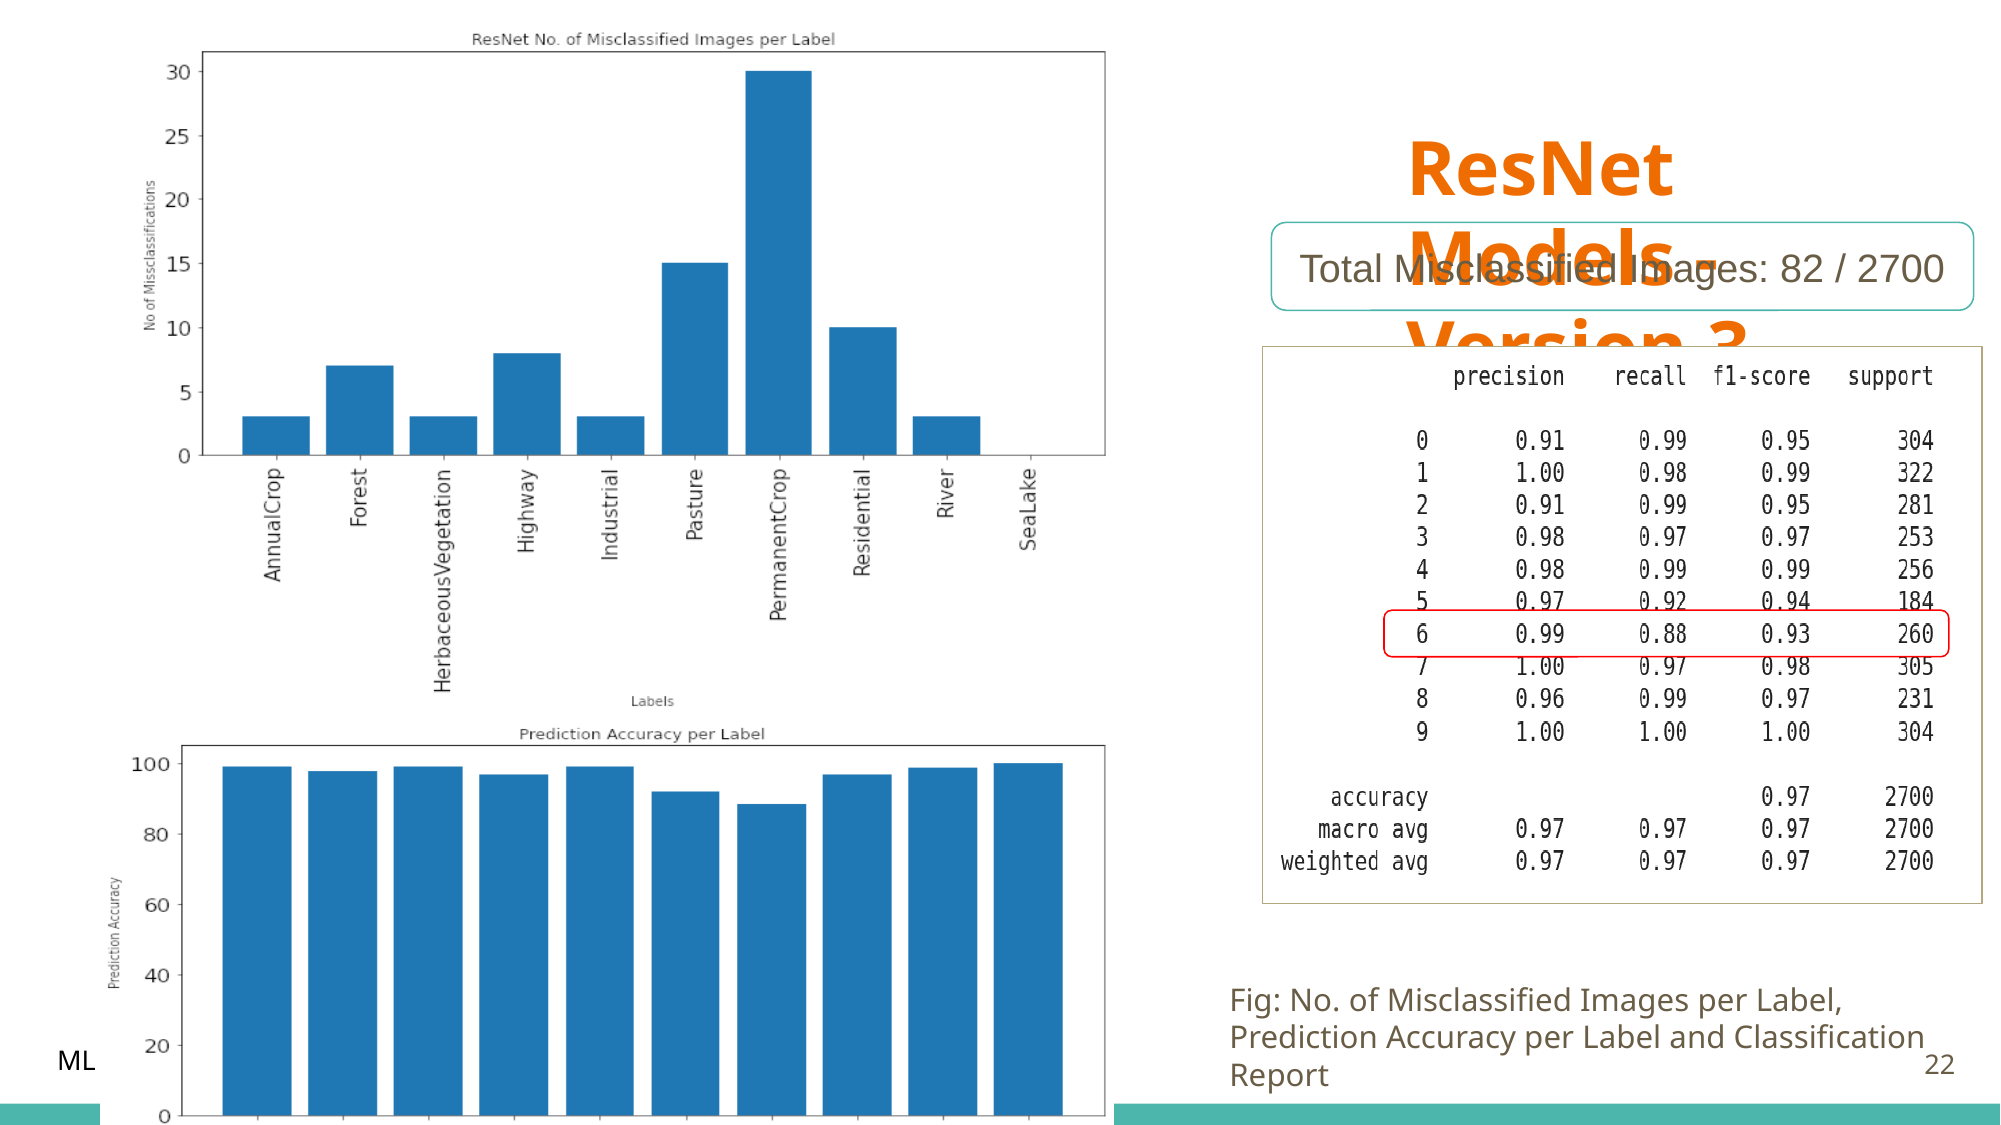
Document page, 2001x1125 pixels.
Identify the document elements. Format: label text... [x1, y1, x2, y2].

title ResNet Models - Version 3 [1386, 100, 1939, 218]
picture [1262, 346, 1982, 903]
text_box Total Misclassified Images: 82 / 2700 [1271, 222, 1974, 311]
picture [135, 24, 1115, 716]
picture [100, 720, 1114, 1125]
slide_number ‹#› [1892, 1026, 1976, 1106]
text_box Fig: No. of Misclassified Images per Label, Prediction Accuracy per Label and Classification Report [1214, 965, 1974, 1108]
